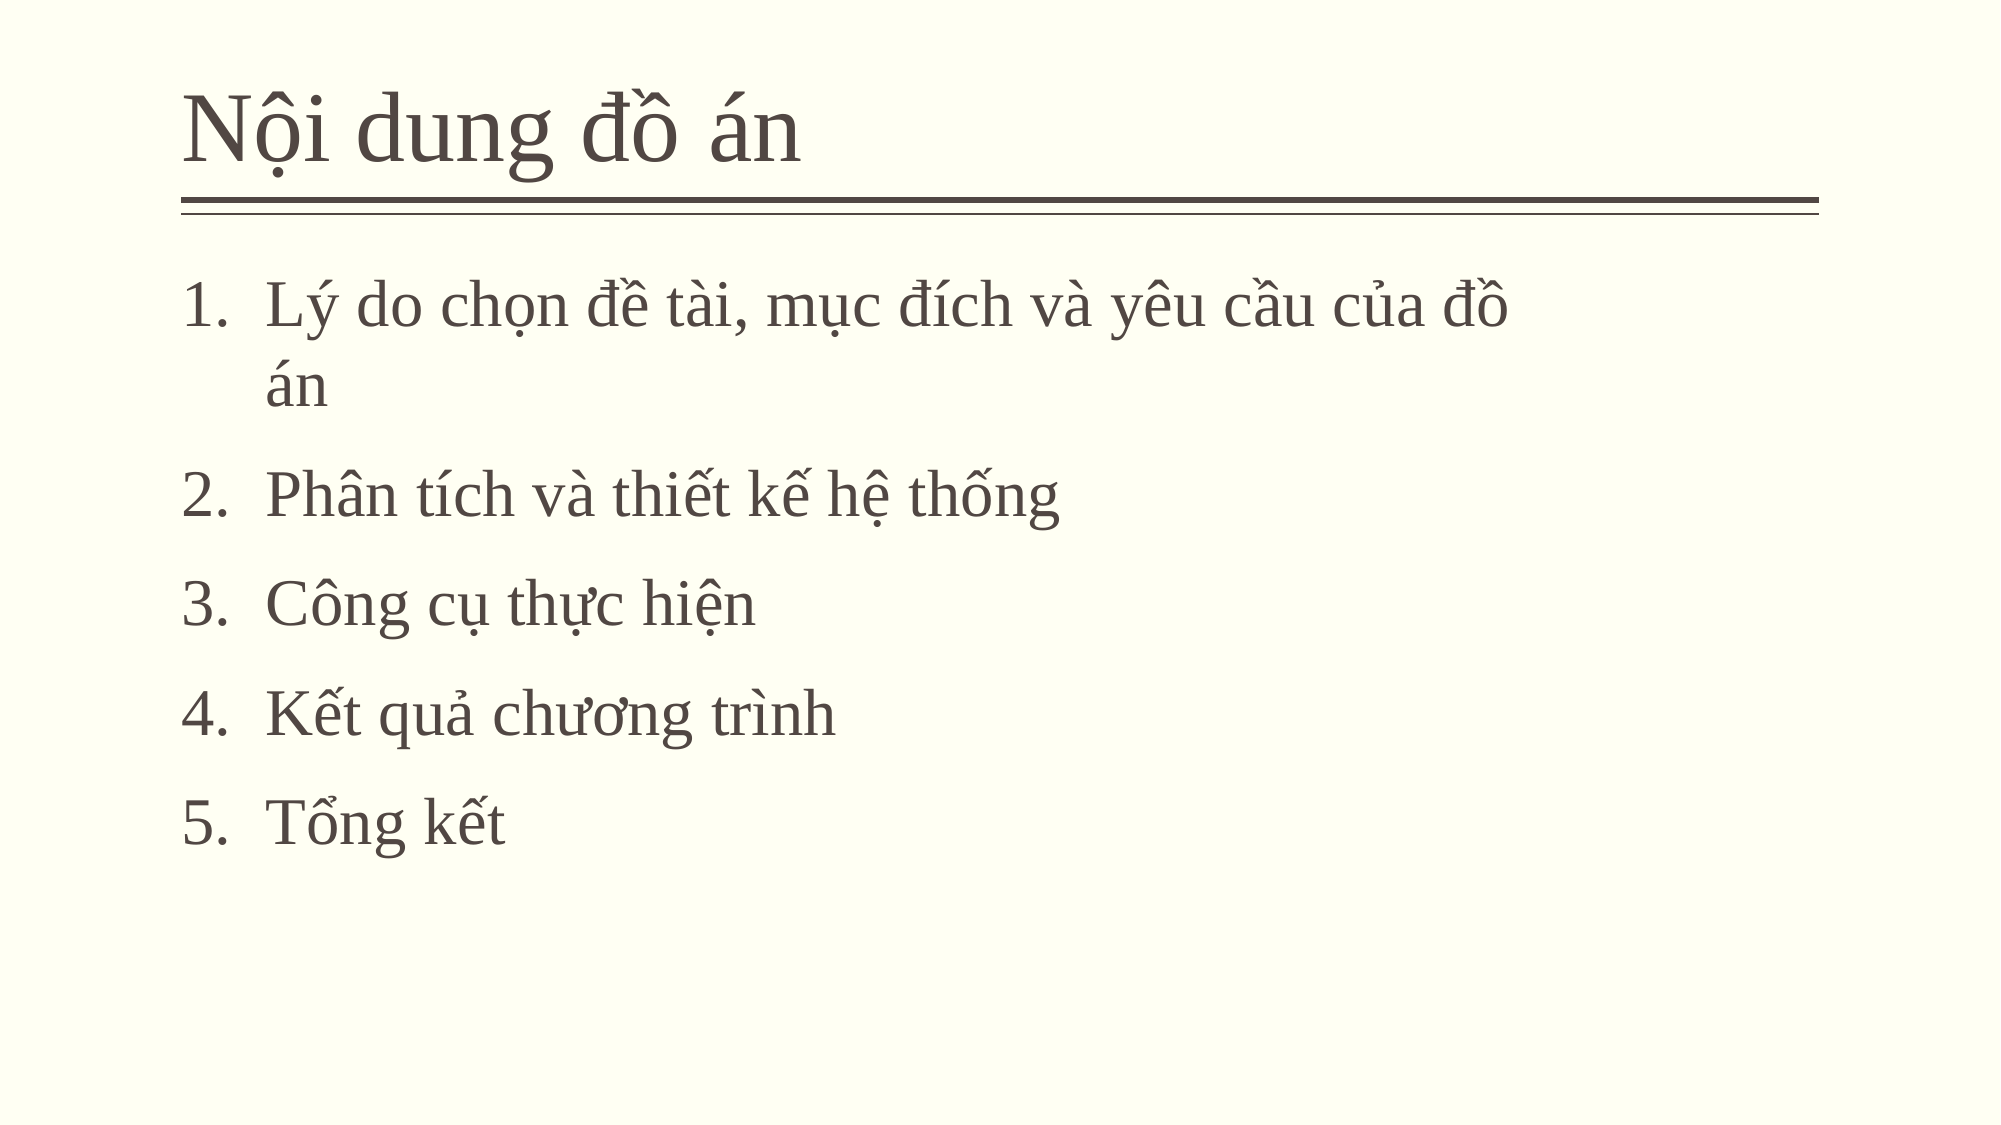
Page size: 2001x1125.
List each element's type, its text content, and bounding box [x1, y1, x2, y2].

text_box Lý do chọn đề tài, mục đích và yêu cầu của đồ án Phân tích và thiết kế hệ thống Công cụ thực hiện Kết quả chương trình Tổng kết [179, 228, 1589, 858]
title Nội dung đồ án [179, 59, 804, 228]
